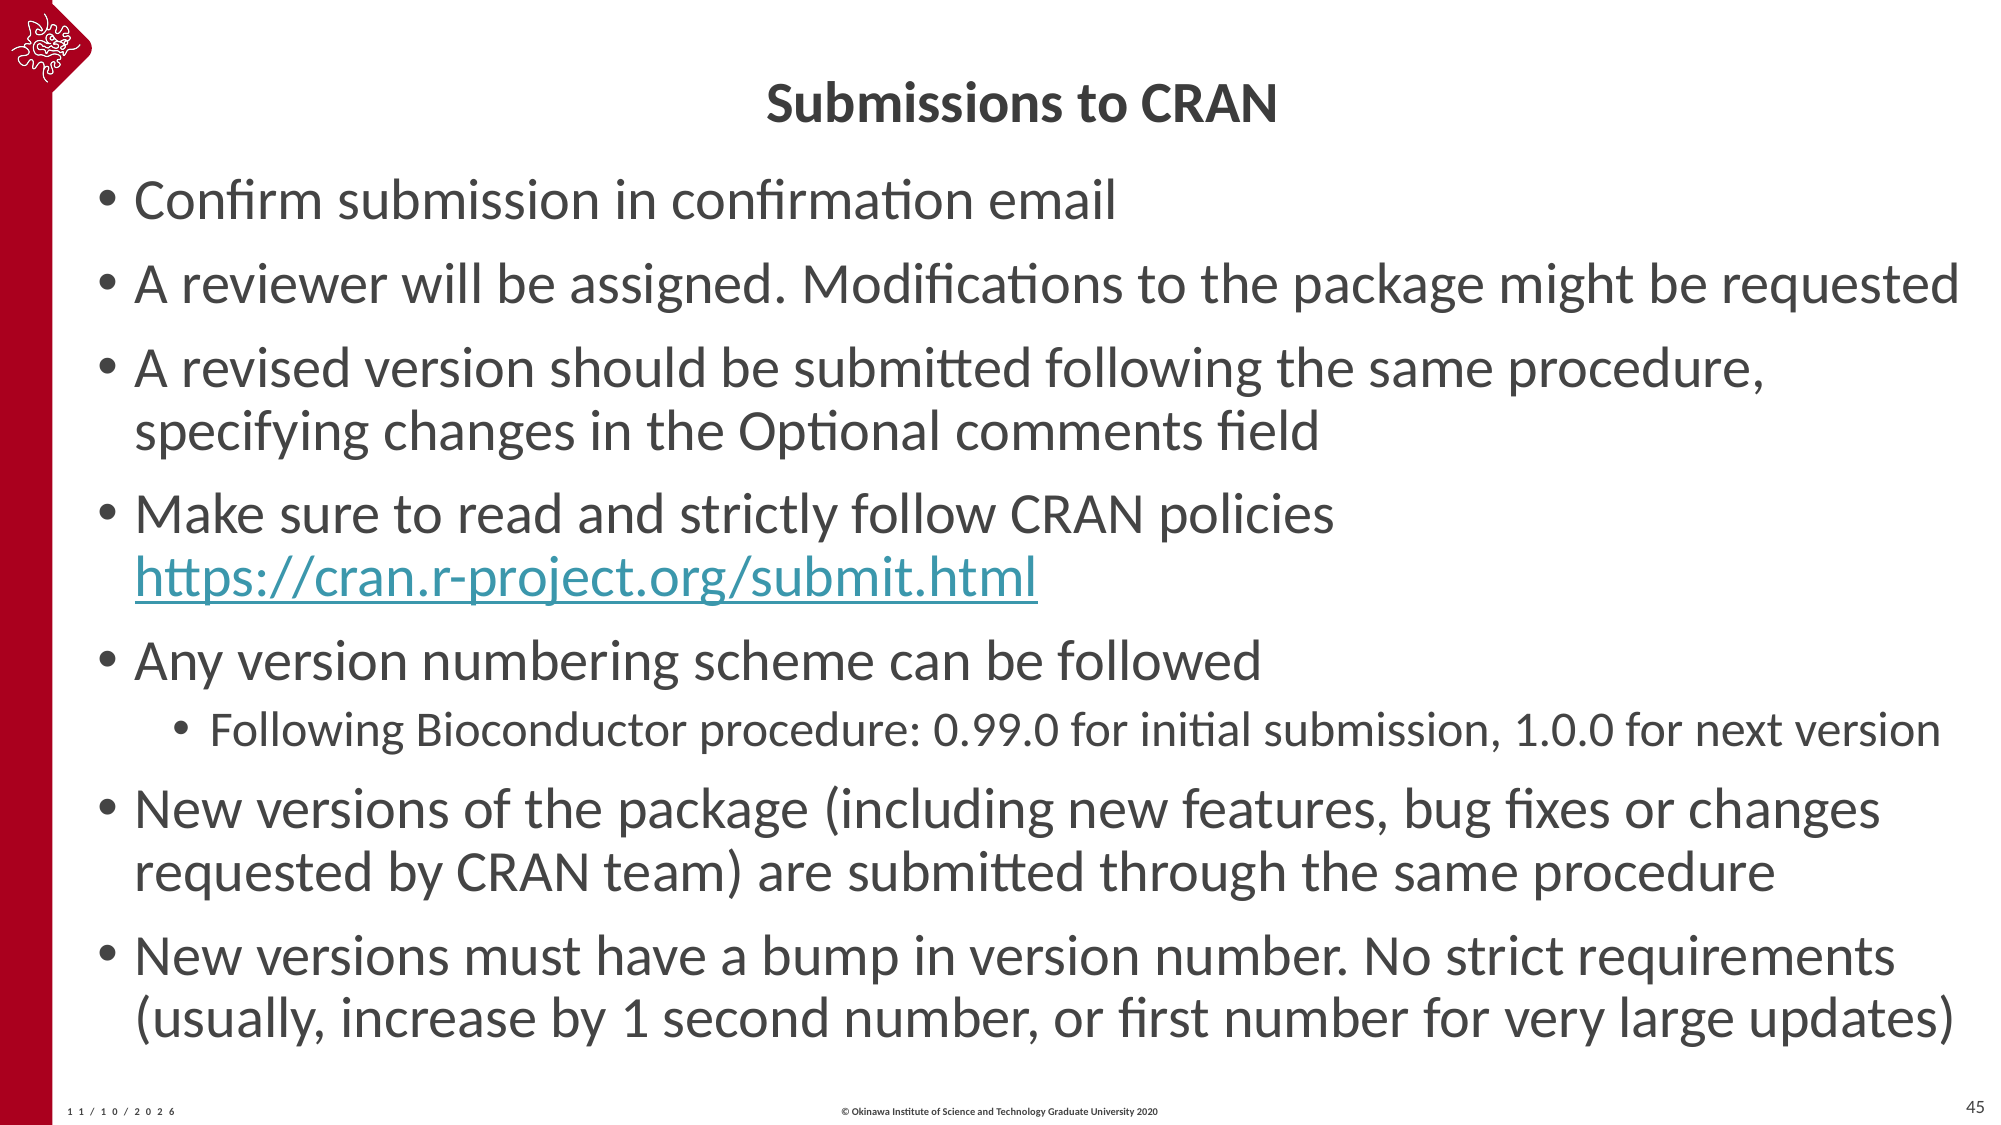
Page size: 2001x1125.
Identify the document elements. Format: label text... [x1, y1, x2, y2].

title Submissions to CRAN [104, 72, 1940, 137]
picture [11, 13, 81, 83]
list Confirm submission in confirmation email A reviewer will be assigned. Modifications to the package might be requested A revised version should be submitted following the same procedure, specifying changes in the Optional comments field Make sure to read and strictly follow CRAN policies https://cran.r-project.org/submit.html Any version numbering scheme can be followed Following Bioconductor procedure: 0.99.0 for initial submission, 1.0.0 for next version New versions of the package (including new features, bug fixes or changes requested by CRAN team) are submitted through the same procedure New versions must have a bump in version number. No strict requirements (usually, increase by 1 second number, or first number for very large updates) [82, 162, 1998, 1077]
